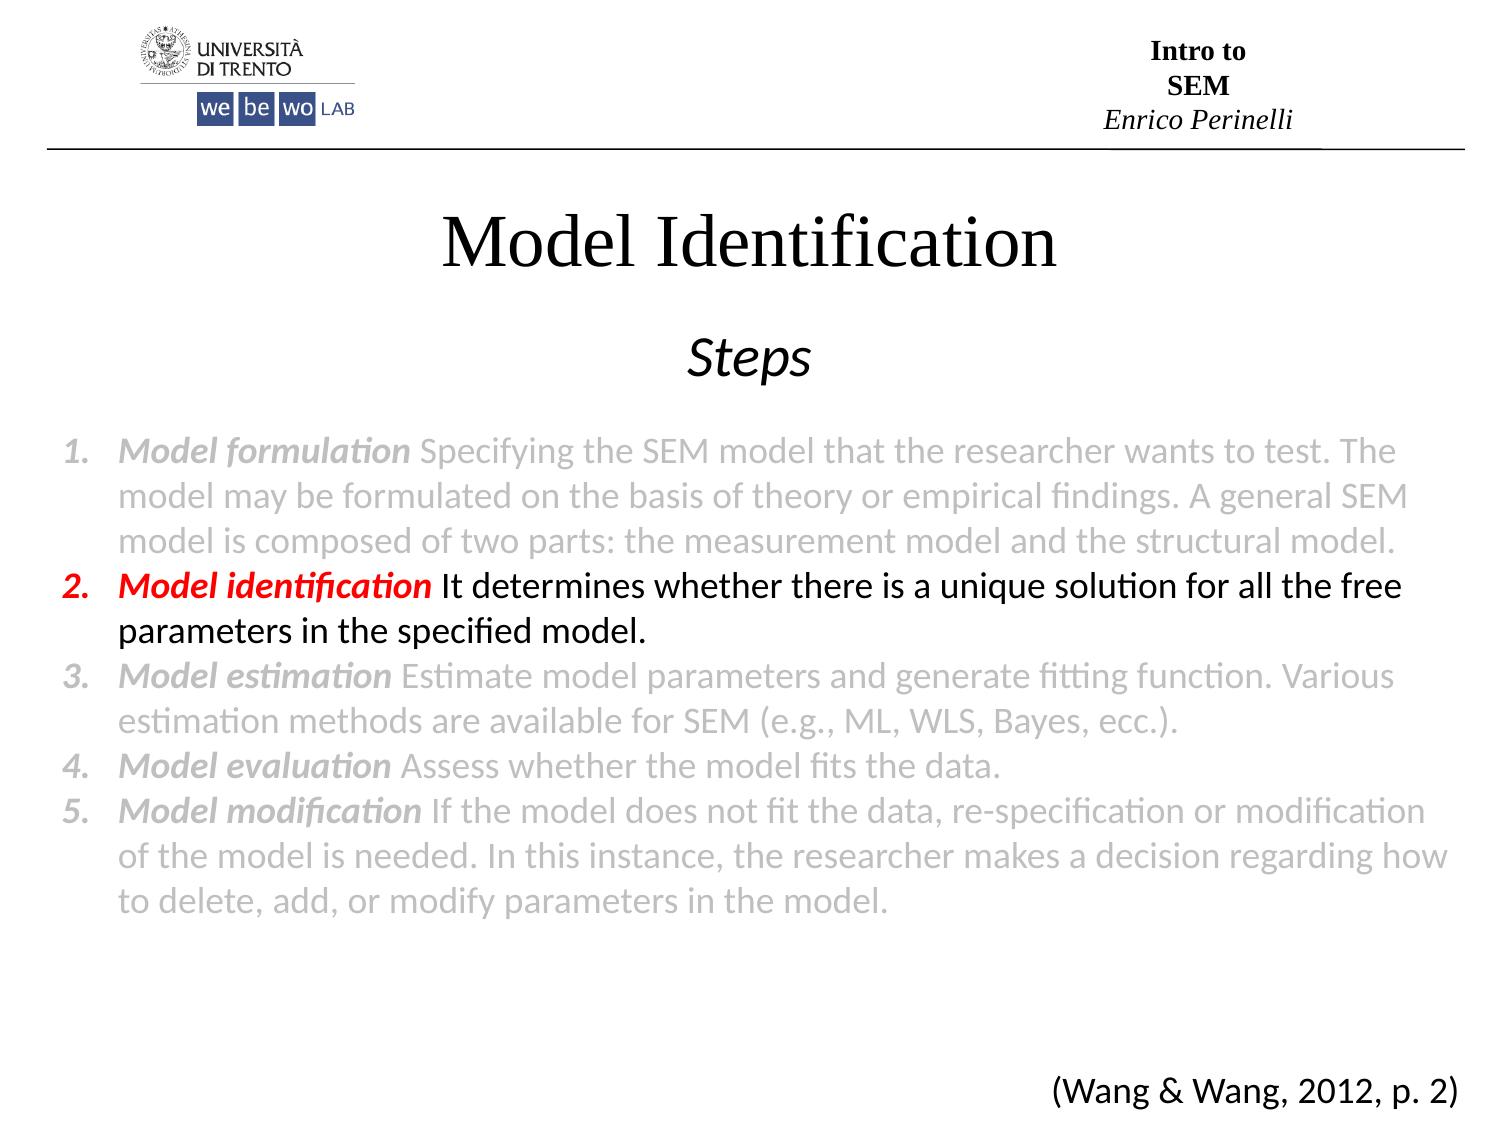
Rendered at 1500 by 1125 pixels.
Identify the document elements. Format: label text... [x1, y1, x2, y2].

text_box (Wang & Wang, 2012, p. 2) [1036, 1058, 1475, 1119]
text_box Model formulation Specifying the SEM model that the researcher wants to test. The model may be formulated on the basis of theory or empirical findings. A general SEM model is composed of two parts: the measurement model and the structural model. Model identification It determines whether there is a unique solution for all the free parameters in the specified model. Model estimation Estimate model parameters and generate fitting function. Various estimation methods are available for SEM (e.g., ML, WLS, Bayes, ecc.). Model evaluation Assess whether the model fits the data. Model modification If the model does not fit the data, re-specification or modification of the model is needed. In this instance, the researcher makes a decision regarding how to delete, add, or modify parameters in the model. [46, 418, 1465, 928]
picture [136, 19, 362, 134]
text_box Model Identification [70, 184, 1430, 290]
text_box Steps [672, 310, 828, 395]
text_box Intro to SEM Enrico Perinelli [1088, 23, 1309, 143]
